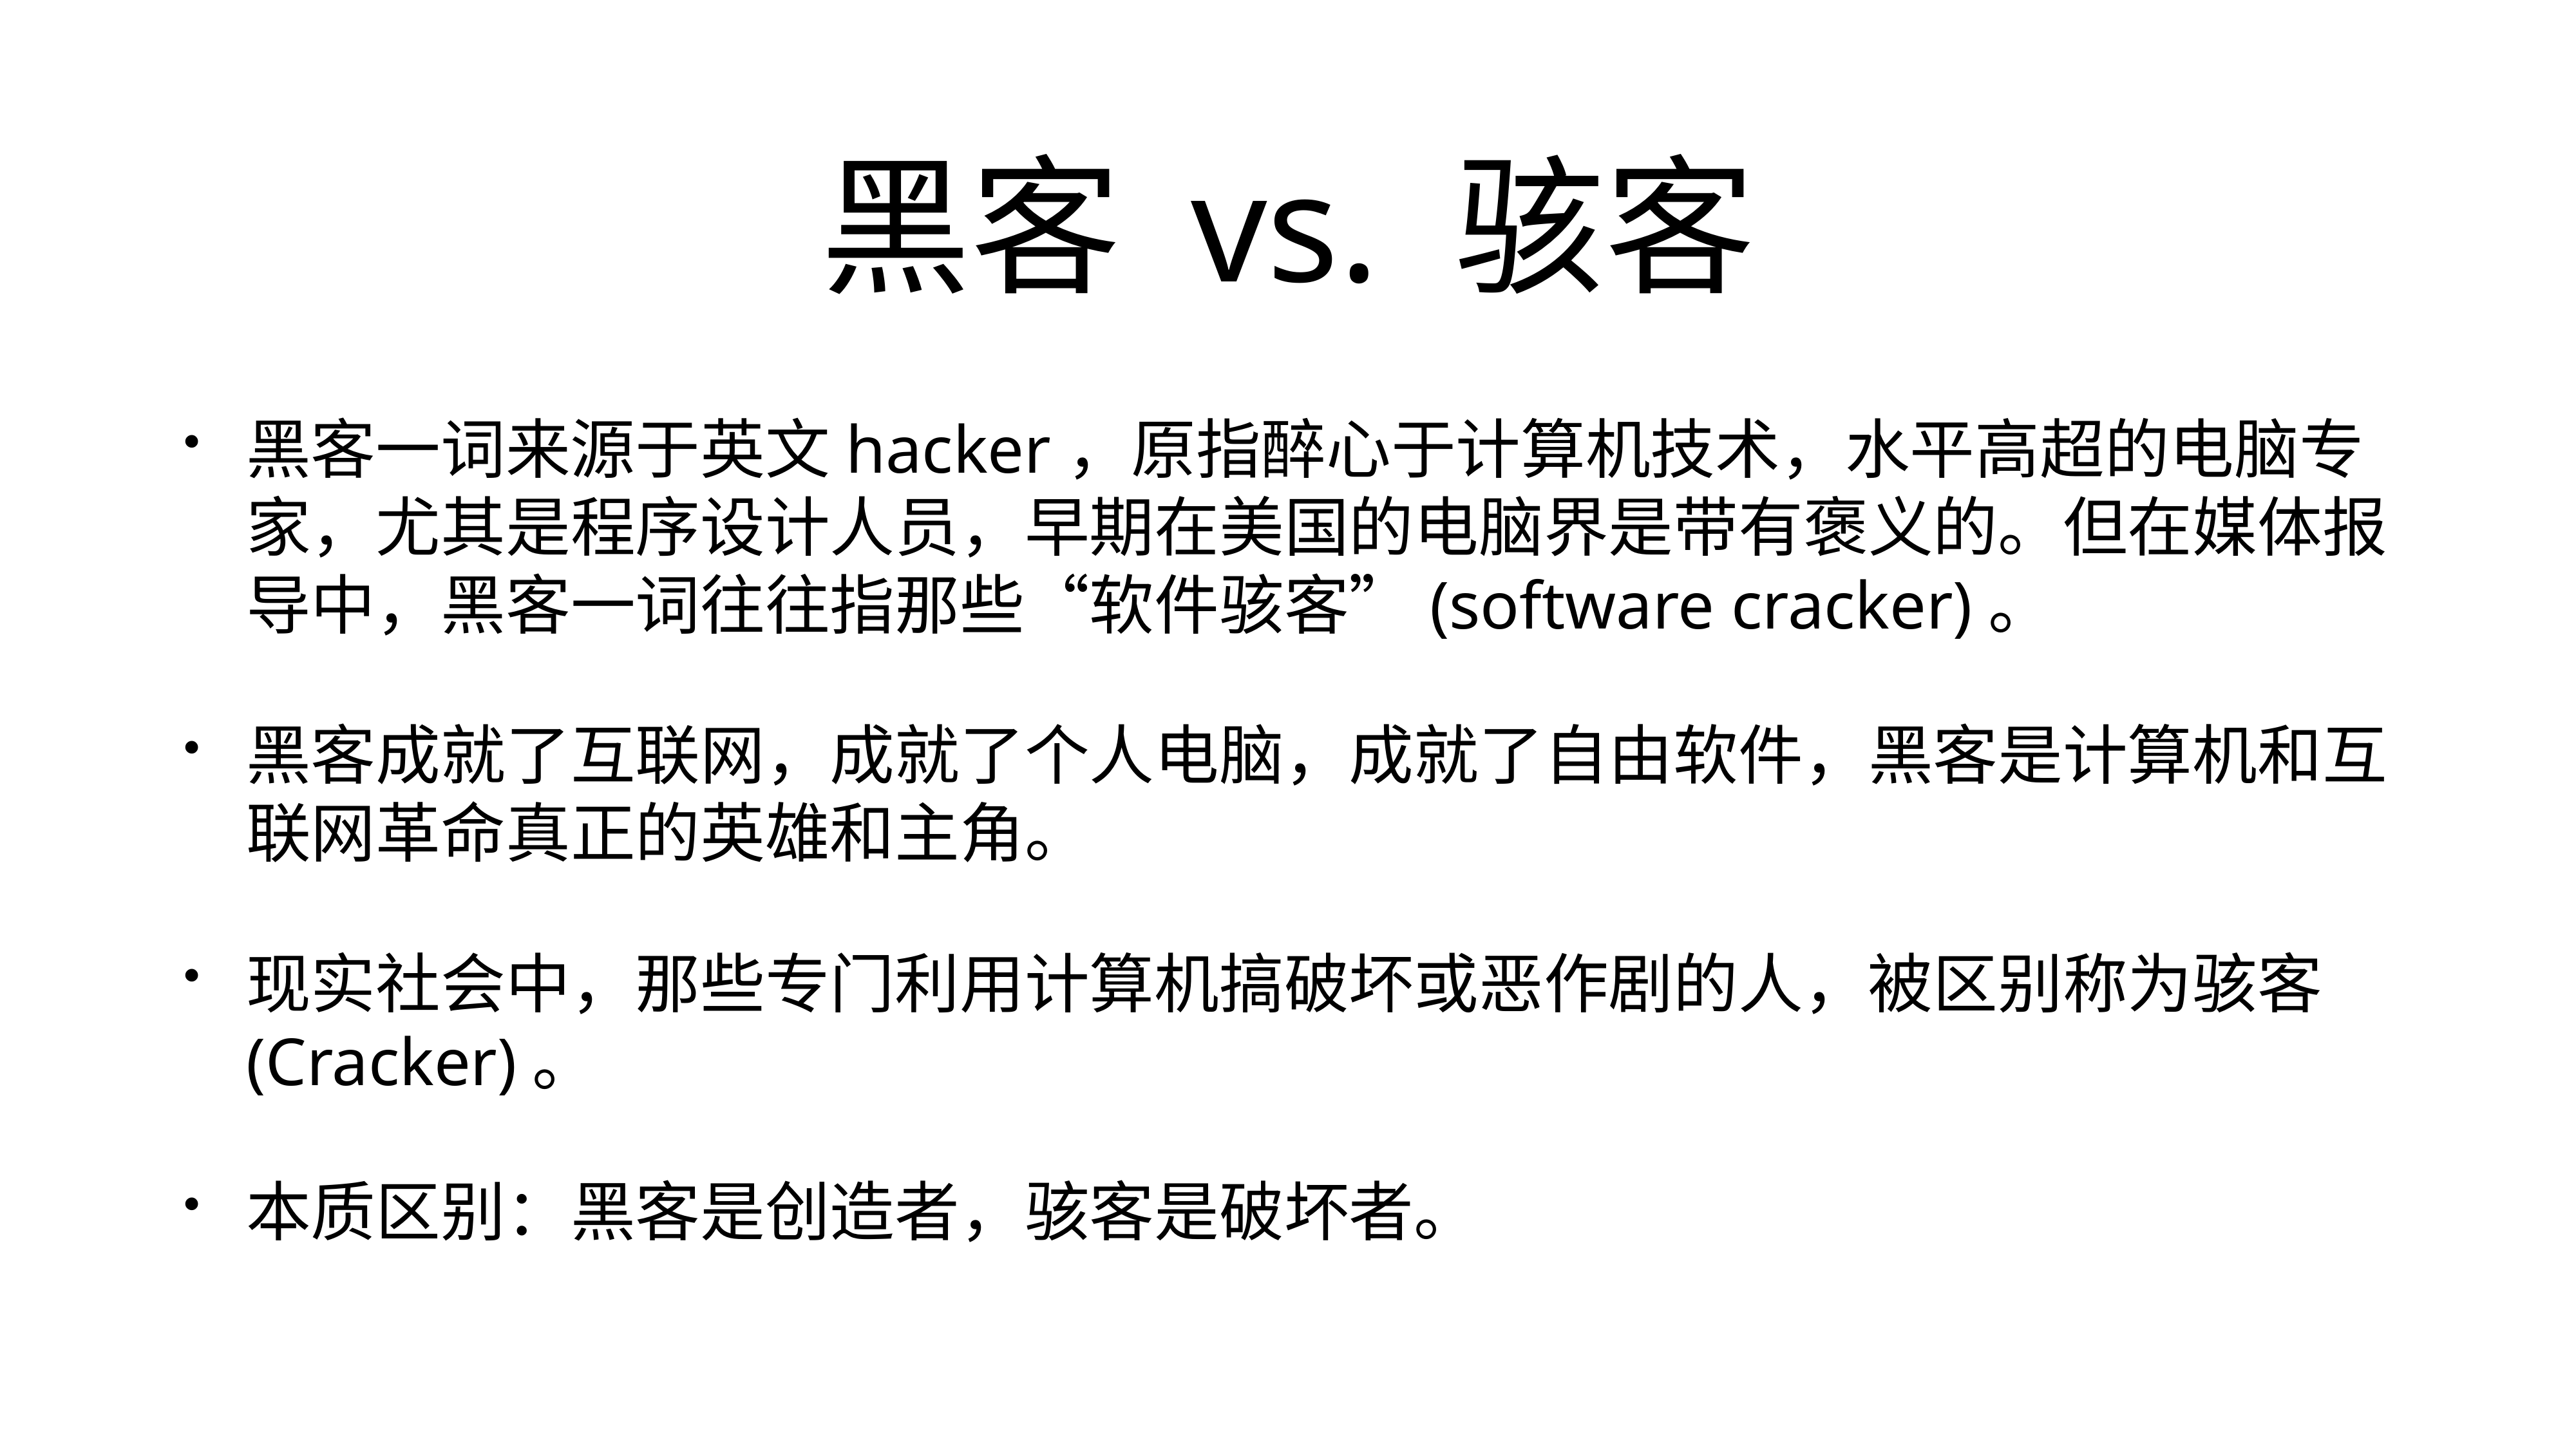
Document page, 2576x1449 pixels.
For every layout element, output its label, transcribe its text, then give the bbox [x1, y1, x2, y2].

list 黑客一词来源于英文hacker，原指醉心于计算机技术，水平高超的电脑专家，尤其是程序设计人员，早期在美国的电脑界是带有褒义的。但在媒体报导中，黑客一词往往指那些“软件骇客”(software cracker)。 黑客成就了互联网，成就了个人电脑，成就了自由软件，黑客是计算机和互联网革命真正的英雄和主角。 现实社会中，那些专门利用计算机搞破坏或恶作剧的人，被区别称为骇客(Cracker)。 本质区别：黑客是创造者，骇客是破坏者。 [178, 341, 2398, 1316]
title 黑客 vs. 骇客 [178, 100, 2398, 341]
